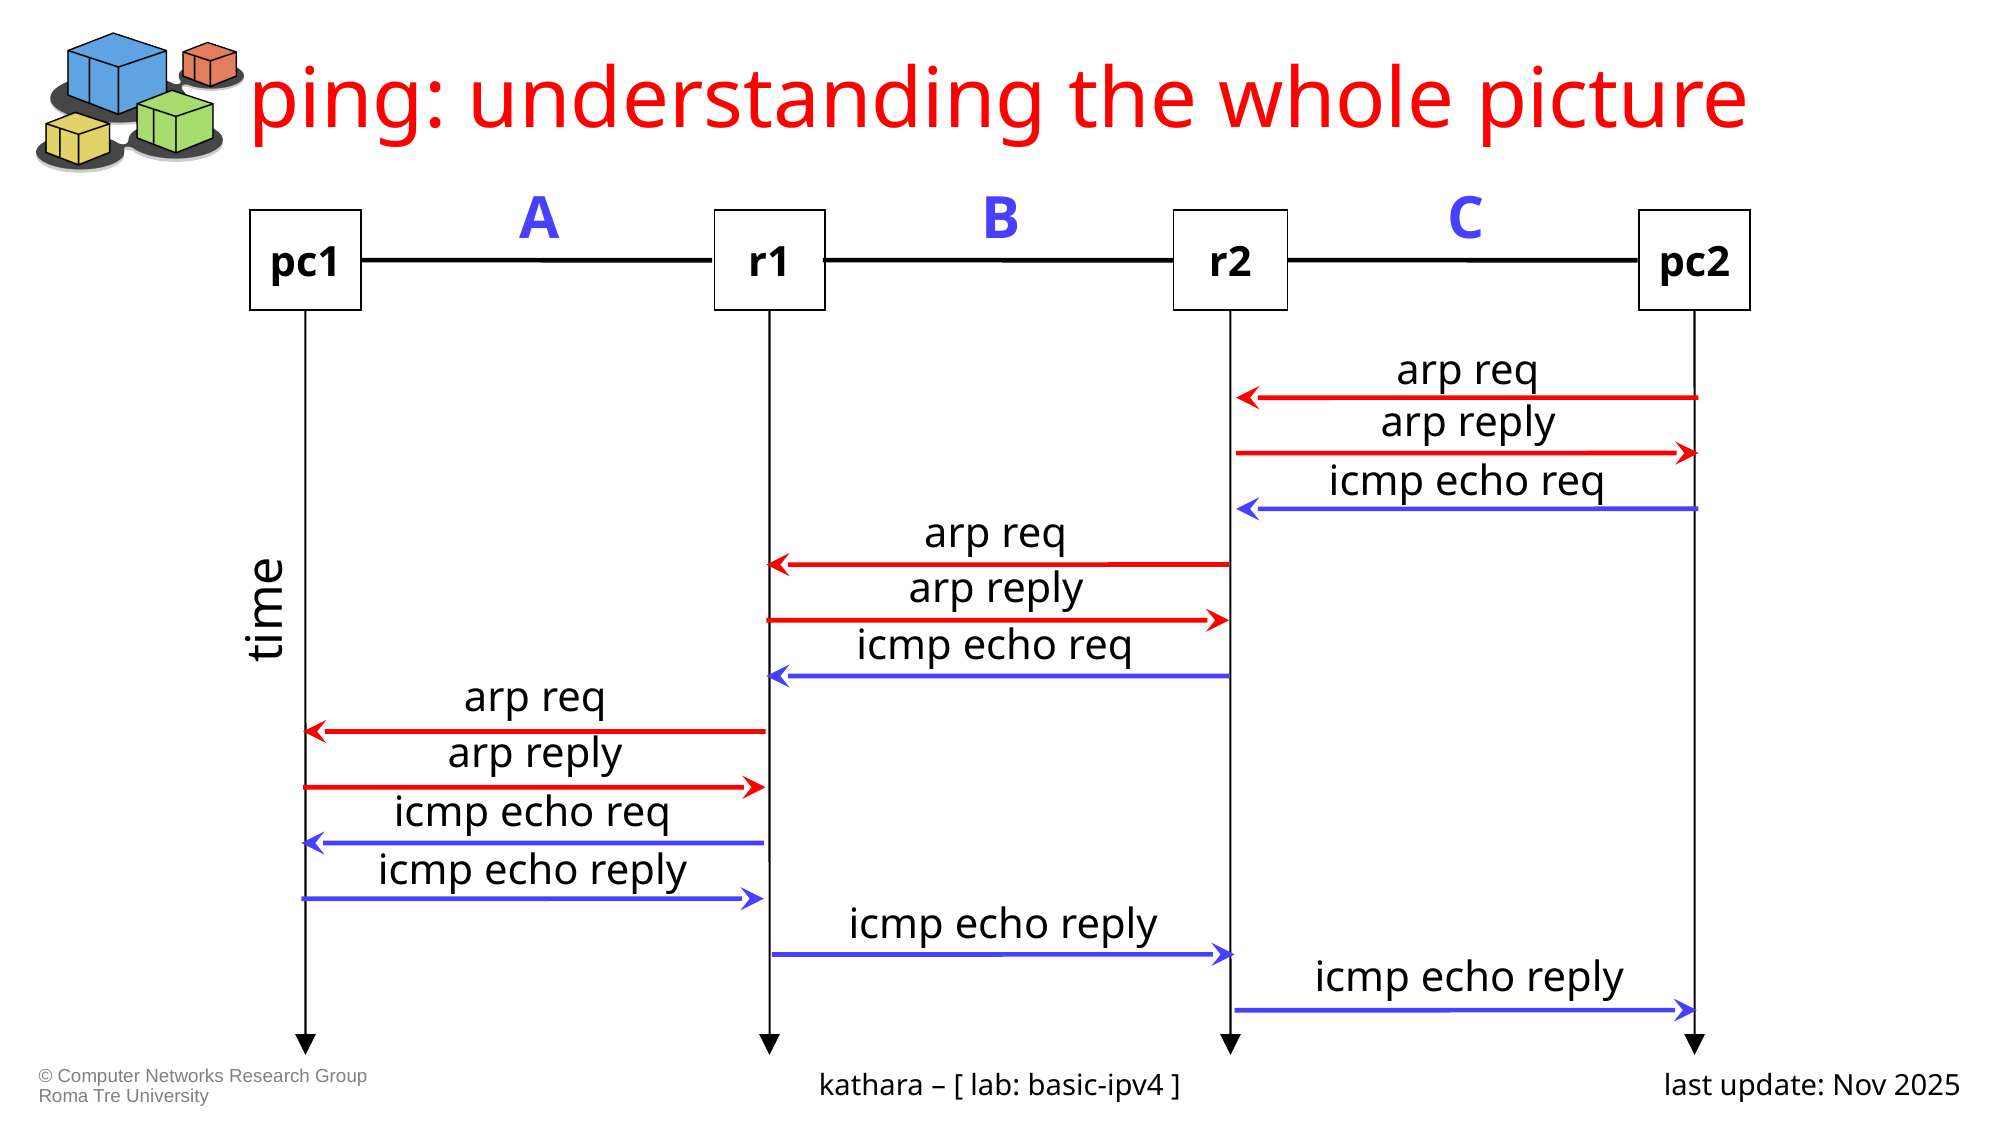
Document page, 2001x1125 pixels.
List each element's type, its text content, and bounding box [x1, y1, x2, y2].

text_box [303, 721, 324, 742]
text_box [743, 888, 764, 909]
text_box C [1432, 172, 1500, 258]
footer kathara – [ lab: basic-ipv4 ] [511, 1058, 1489, 1114]
text_box A [505, 172, 576, 258]
text_box r2 [1173, 210, 1288, 311]
text_box time [224, 542, 300, 678]
title ping: understanding the whole picture [187, 19, 1813, 171]
text_box [1684, 1012, 1705, 1055]
text_box [1676, 999, 1697, 1021]
text_box icmp echo req [841, 610, 1149, 676]
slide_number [1519, 1058, 1977, 1114]
text_box [759, 678, 780, 1055]
text_box [301, 832, 322, 854]
text_box pc2 [1639, 210, 1750, 311]
text_box r1 [714, 210, 825, 311]
text_box [766, 554, 788, 575]
text_box icmp echo req [379, 777, 686, 835]
text_box arp req [909, 497, 1082, 563]
text_box [744, 776, 766, 798]
text_box B [966, 172, 1036, 258]
text_box arp reply [432, 718, 638, 777]
text_box icmp echo req [1313, 446, 1621, 512]
text_box arp reply [893, 552, 1099, 610]
text_box [766, 665, 788, 687]
text_box icmp echo reply [1299, 942, 1639, 1008]
text_box [1236, 498, 1257, 520]
text_box [1213, 944, 1235, 965]
text_box [1677, 442, 1699, 464]
text_box [1220, 957, 1241, 1055]
text_box [1208, 609, 1230, 631]
text_box arp req [448, 662, 622, 728]
text_box icmp echo reply [363, 835, 702, 901]
text_box [295, 899, 316, 1055]
text_box [1236, 387, 1257, 409]
text_box icmp echo reply [833, 889, 1173, 955]
text_box arp reply [1365, 387, 1571, 446]
text_box arp req [1381, 335, 1555, 401]
picture [36, 32, 244, 173]
text_box pc1 [250, 210, 361, 311]
